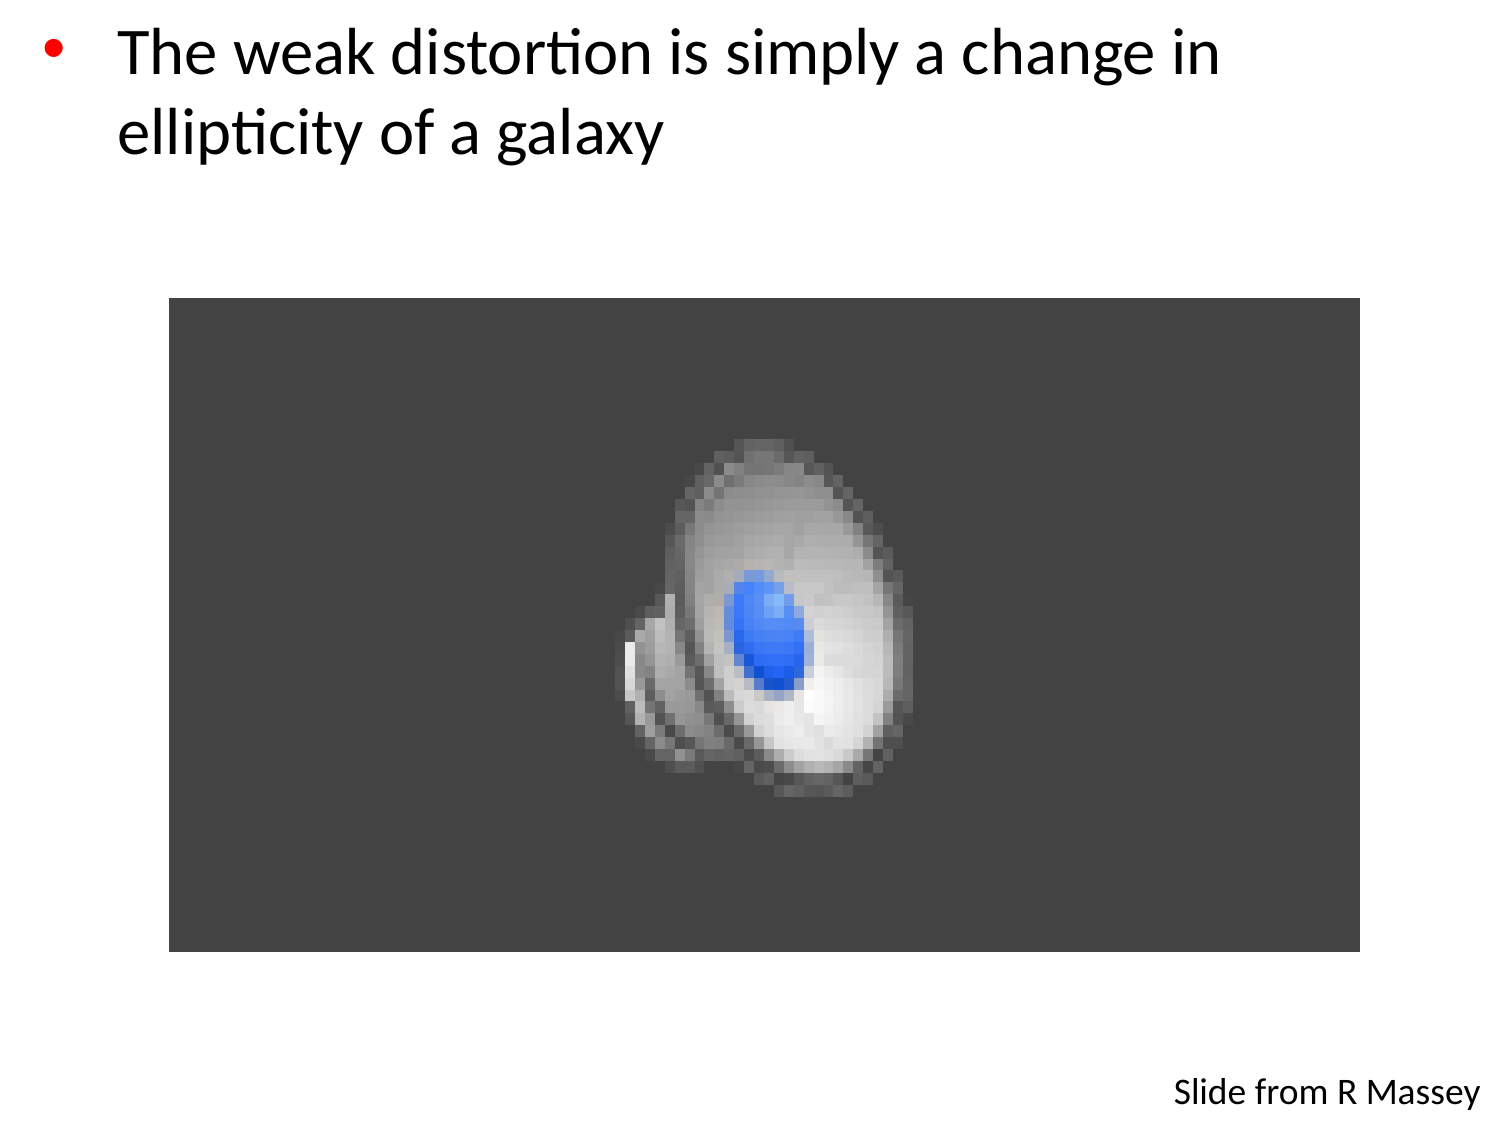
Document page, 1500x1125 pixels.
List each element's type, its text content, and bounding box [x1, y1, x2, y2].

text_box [168, 296, 1361, 954]
text_box Slide from R Massey [1159, 1059, 1496, 1120]
list The weak distortion is simply a change in ellipticity of a galaxy [27, 0, 1274, 186]
